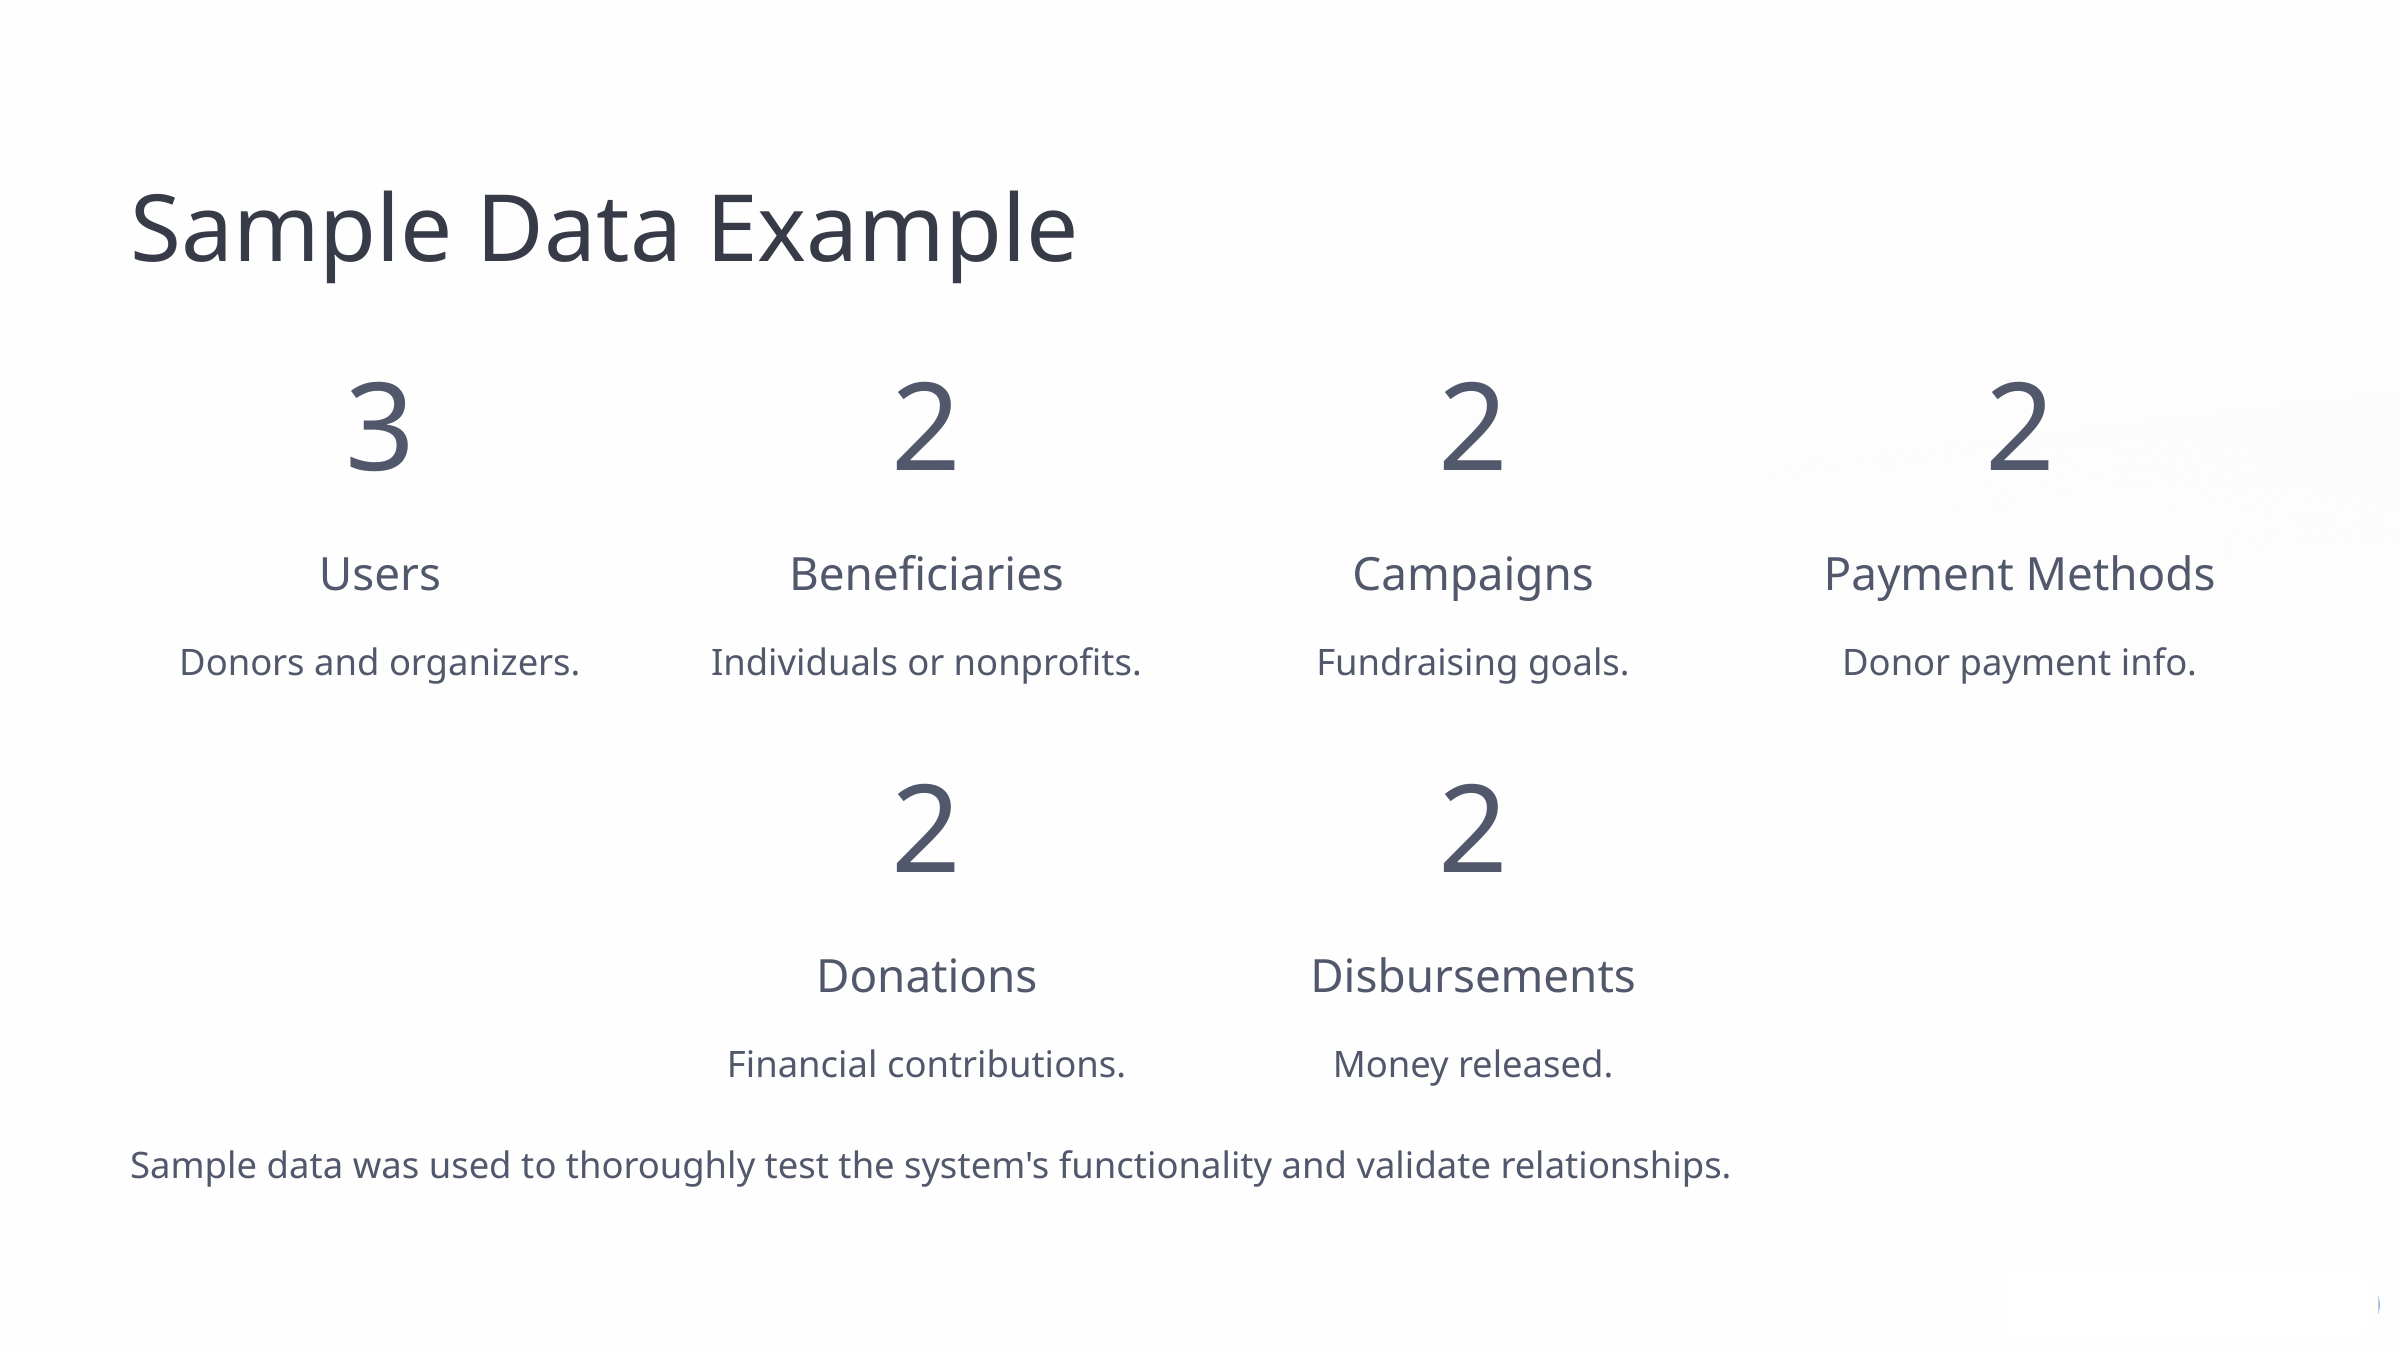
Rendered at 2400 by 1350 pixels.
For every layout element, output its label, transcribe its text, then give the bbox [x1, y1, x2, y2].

text_box Beneficiaries [694, 542, 1160, 601]
text_box Financial contributions. [676, 1025, 1177, 1085]
text_box Payment Methods [1787, 542, 2253, 601]
text_box 3 [130, 373, 631, 496]
text_box 2 [676, 775, 1177, 899]
text_box Donors and organizers. [130, 622, 631, 683]
text_box 2 [1769, 373, 2270, 496]
text_box Sample data was used to thoroughly test the system's functionality and validate relationships. [130, 1126, 2270, 1186]
text_box Campaigns [1240, 542, 1706, 601]
text_box Donor payment info. [1769, 622, 2270, 683]
text_box Fundraising goals. [1223, 622, 1724, 683]
text_box 2 [676, 373, 1177, 496]
text_box Sample Data Example [130, 163, 1136, 281]
text_box 2 [1223, 775, 1724, 899]
picture [2008, 1271, 2389, 1340]
text_box Disbursements [1240, 944, 1706, 1003]
text_box 2 [1223, 373, 1724, 496]
text_box Individuals or nonprofits. [676, 622, 1177, 683]
text_box Donations [694, 944, 1160, 1003]
text_box Users [147, 542, 613, 601]
text_box Money released. [1223, 1025, 1724, 1085]
